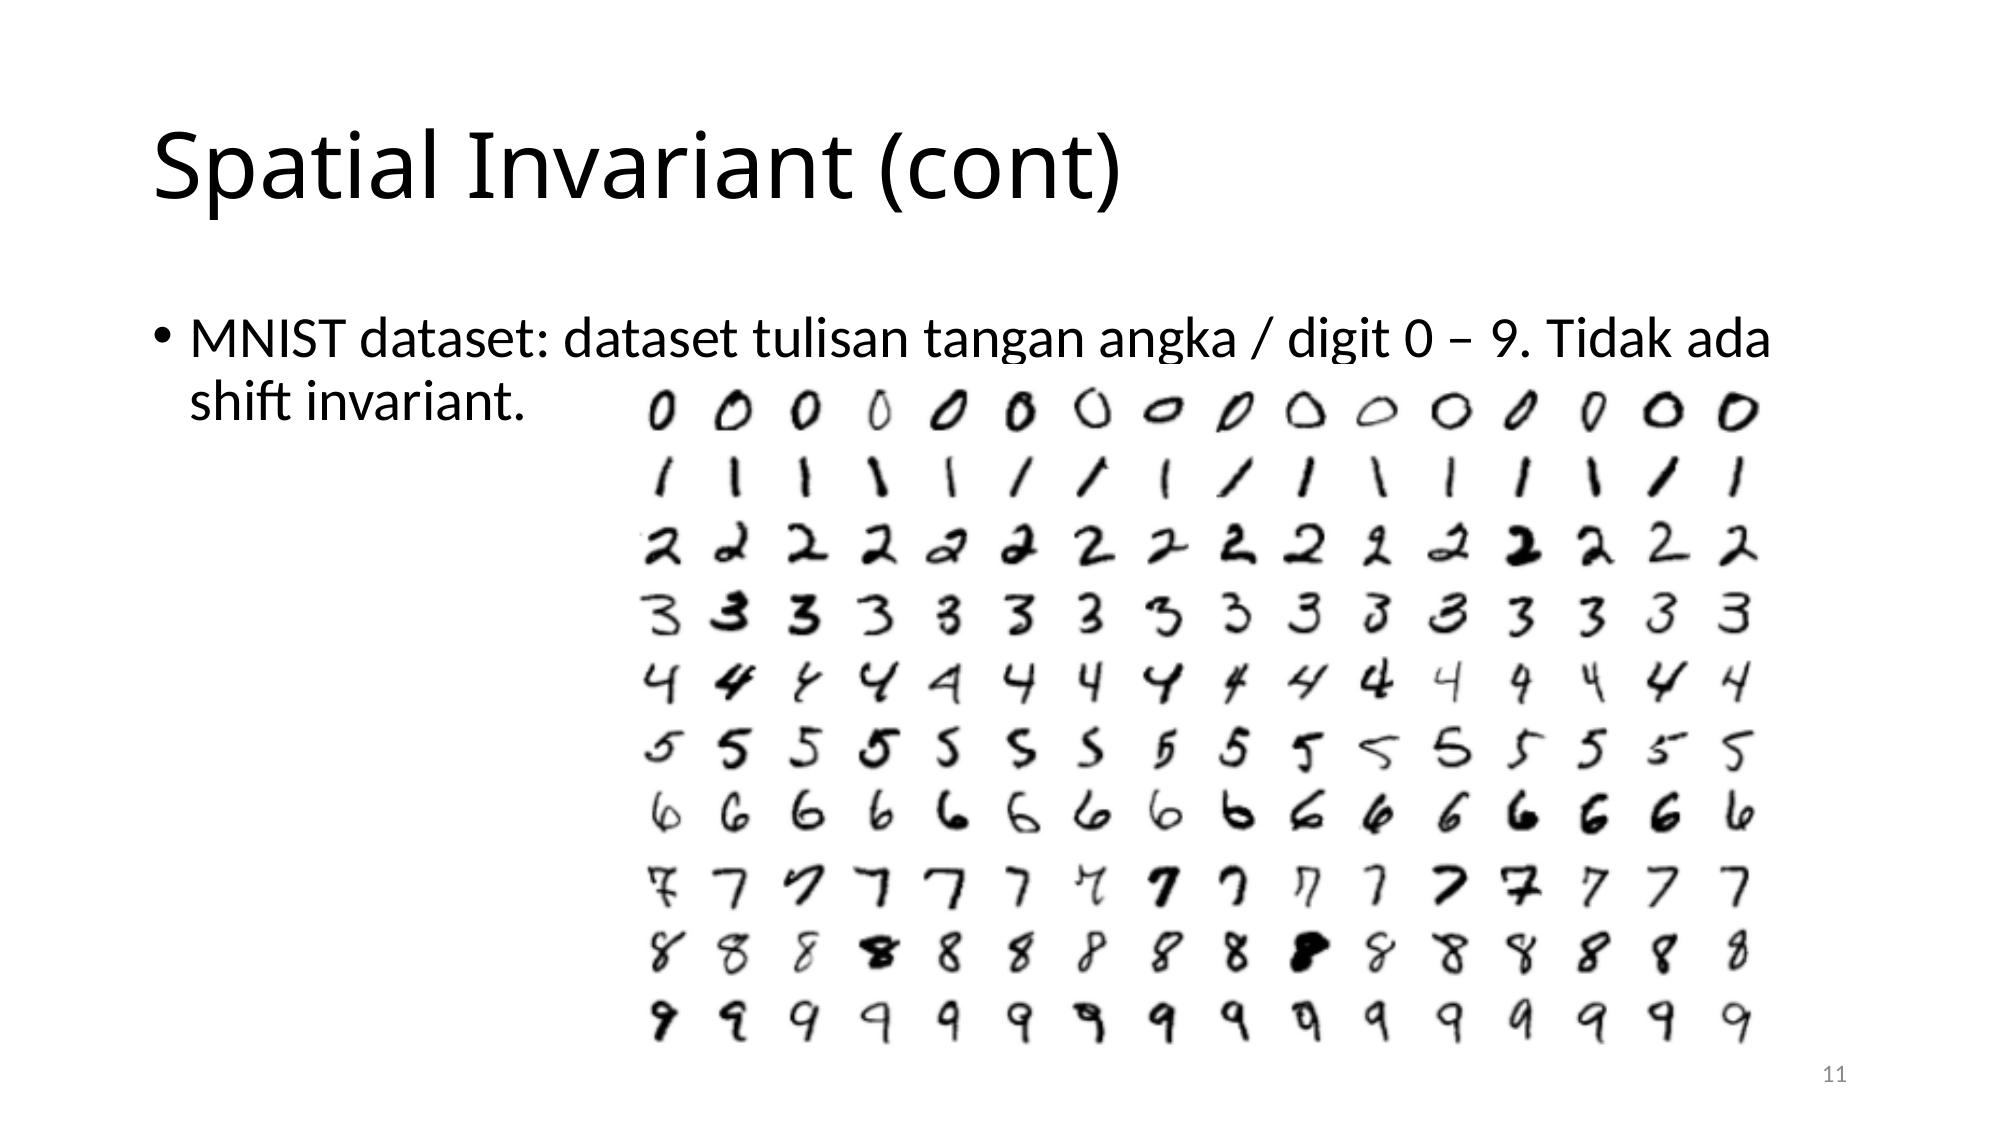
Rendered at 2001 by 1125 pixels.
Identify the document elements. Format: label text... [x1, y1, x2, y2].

title Spatial Invariant (cont) [137, 59, 1863, 278]
list MNIST dataset: dataset tulisan tangan angka / digit 0 – 9. Tidak ada shift invariant. [137, 299, 1863, 1014]
picture [597, 364, 1775, 1073]
slide_number 11 [1412, 1042, 1863, 1103]
